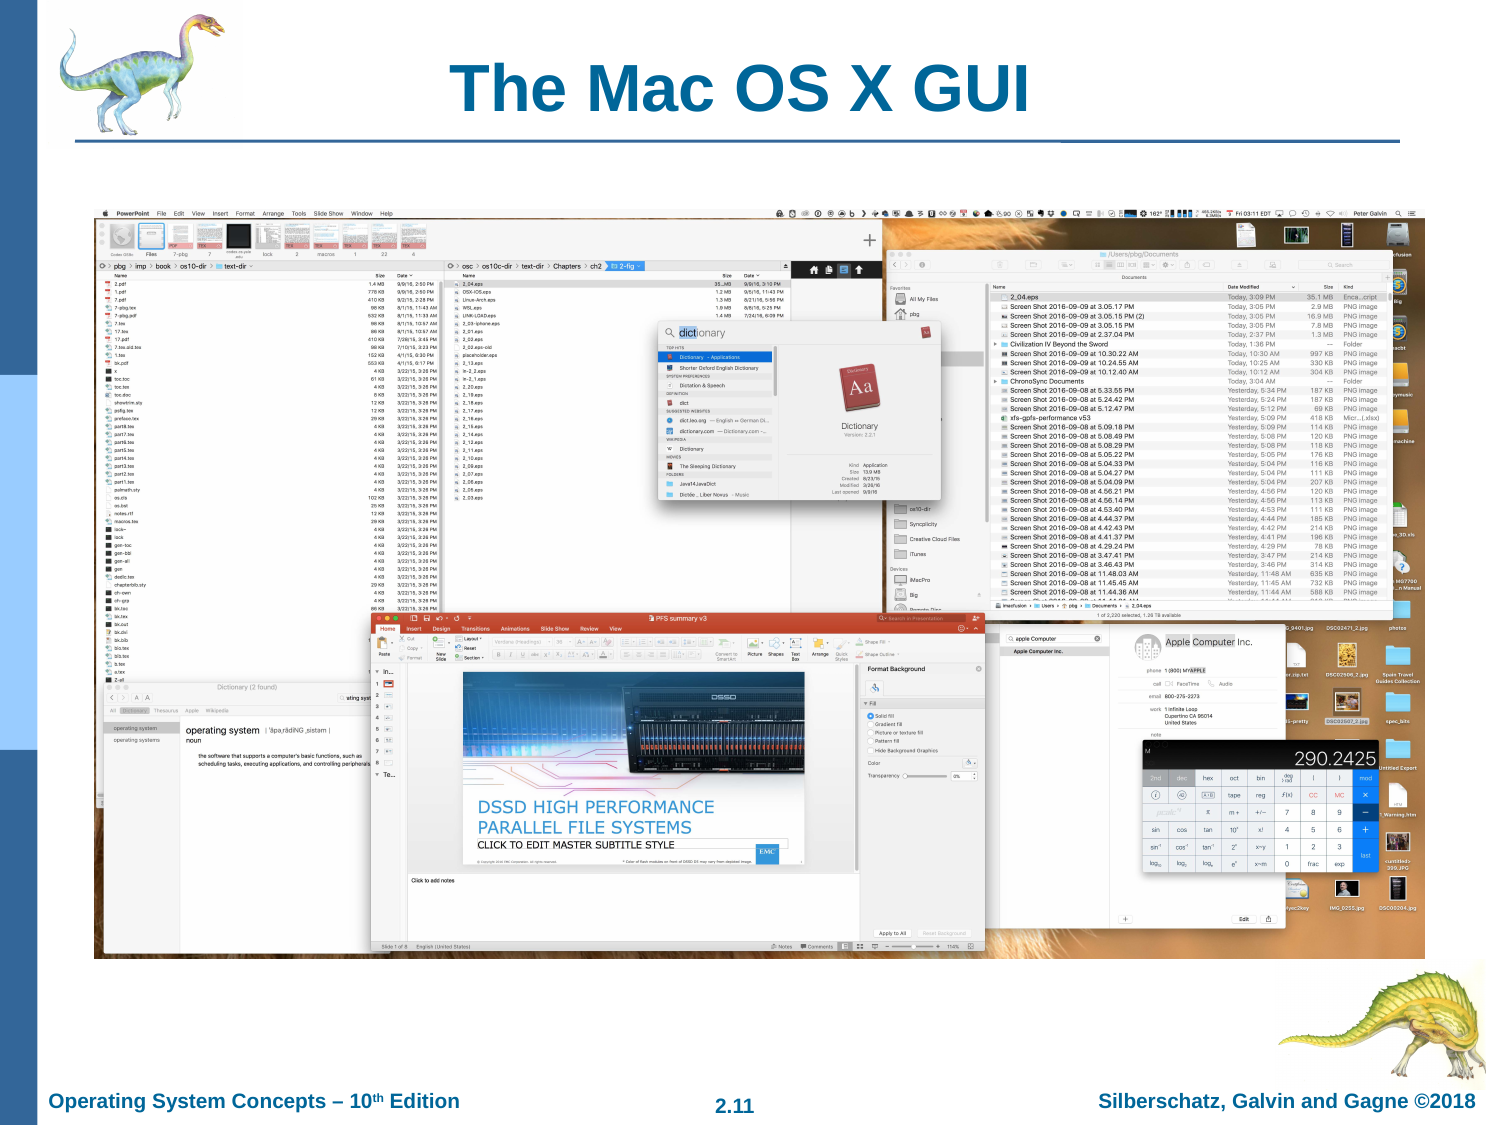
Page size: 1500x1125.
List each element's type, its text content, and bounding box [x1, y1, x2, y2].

title The Mac OS X GUI [75, 37, 1406, 132]
picture [46, 0, 243, 149]
picture [93, 209, 1486, 1090]
